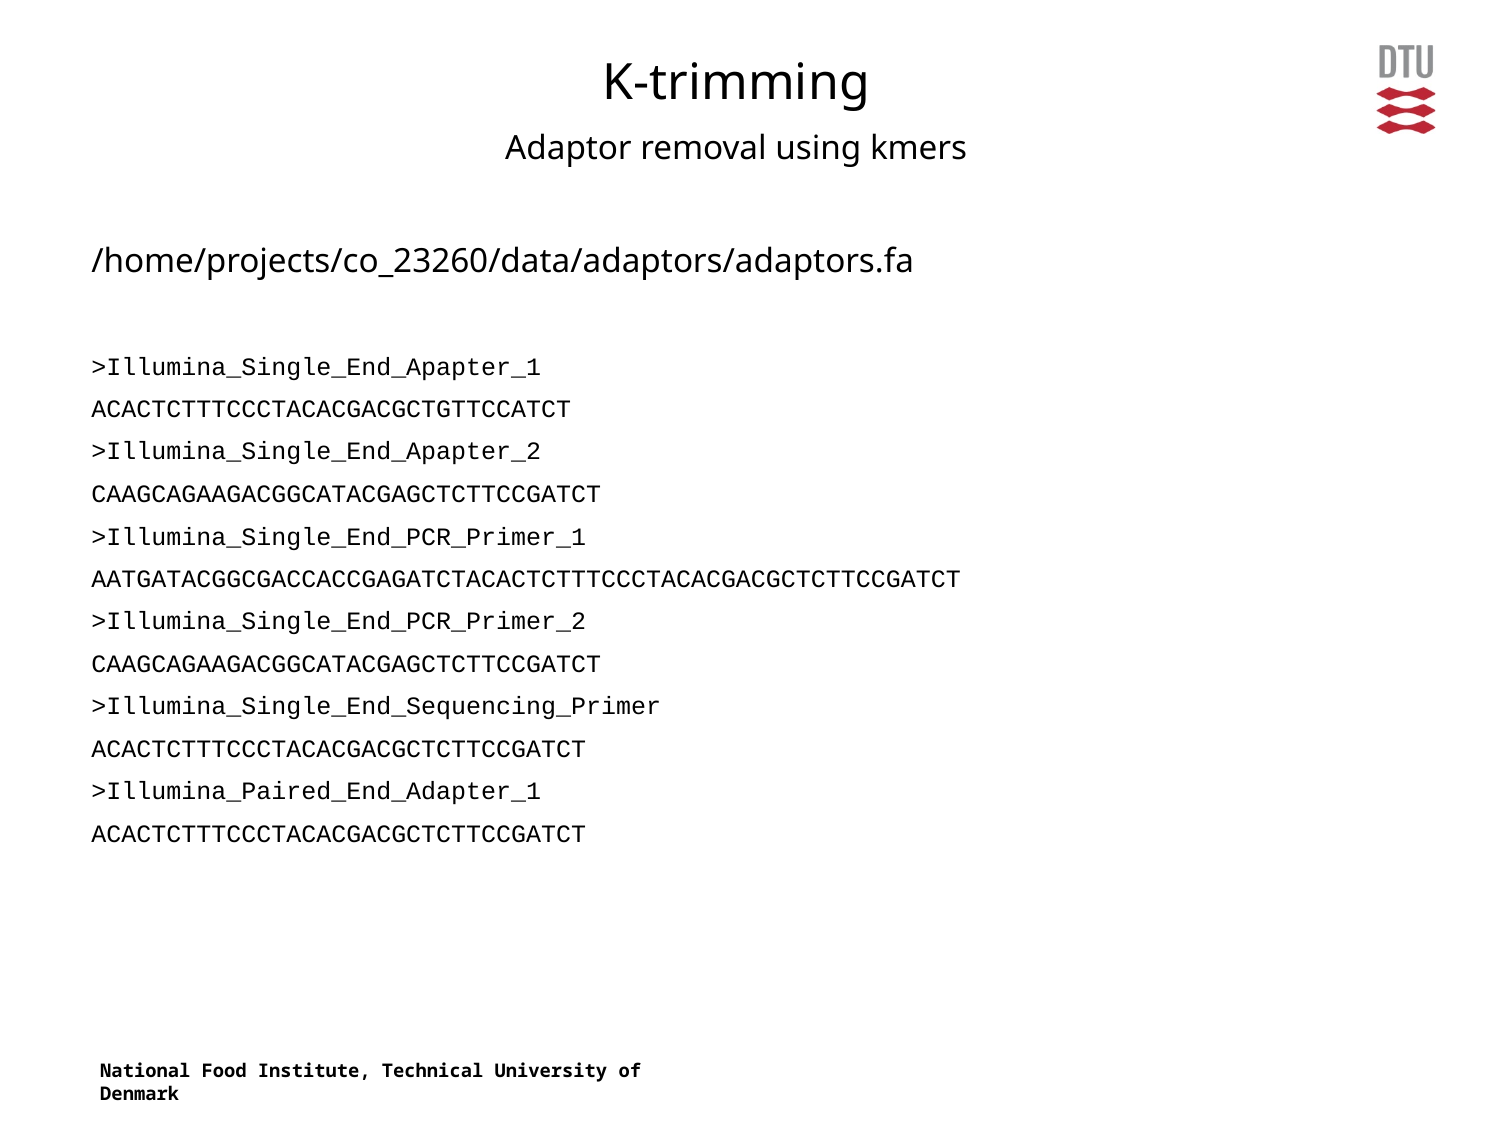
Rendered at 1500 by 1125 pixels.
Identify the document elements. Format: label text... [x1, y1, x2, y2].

text_box /home/projects/co_23260/data/adaptors/adaptors.fa [76, 231, 1152, 287]
picture [1356, 45, 1436, 134]
text_box K-trimming Adaptor removal using kmers [230, 42, 1243, 174]
text_box >Illumina_Single_End_Apapter_1 ACACTCTTTCCCTACACGACGCTGTTCCATCT >Illumina_Single_End_Apapter_2 CAAGCAGAAGACGGCATACGAGCTCTTCCGATCT >Illumina_Single_End_PCR_Primer_1 AATGATACGGCGACCACCGAGATCTACACTCTTTCCCTACACGACGCTCTTCCGATCT >Illumina_Single_End_PCR_Primer_2 CAAGCAGAAGACGGCATACGAGCTCTTCCGATCT >Illumina_Single_End_Sequencing_Primer ACACTCTTTCCCTACACGACGCTCTTCCGATCT >Illumina_Paired_End_Adapter_1 ACACTCTTTCCCTACACGACGCTCTTCCGATCT [76, 342, 1069, 855]
